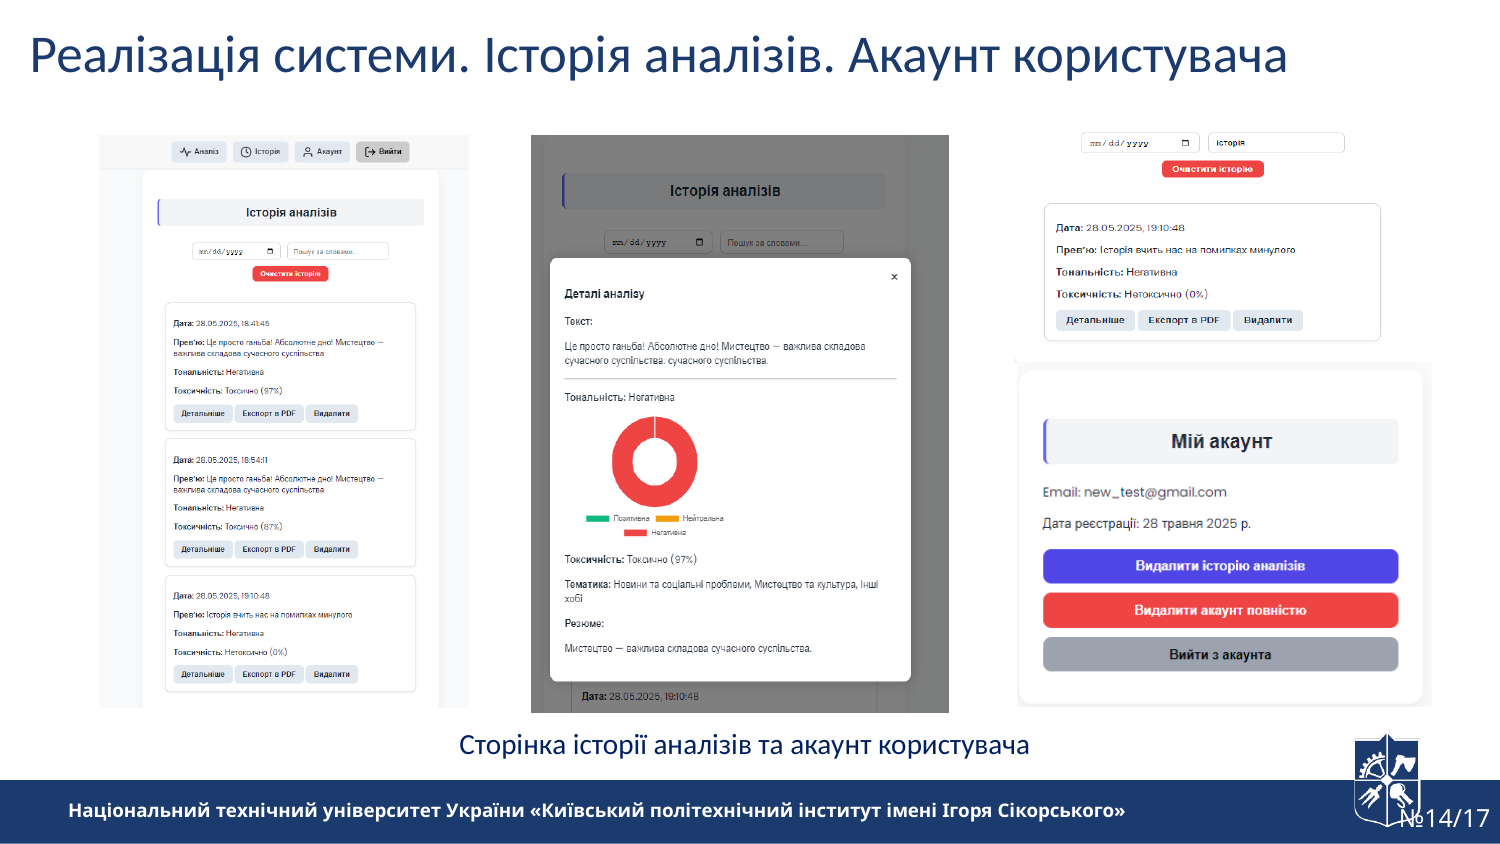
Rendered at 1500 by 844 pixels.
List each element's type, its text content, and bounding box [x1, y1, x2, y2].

picture [531, 135, 949, 714]
list Реалізація системи. Історія аналізів. Акаунт користувача [29, 29, 1329, 136]
picture [1347, 725, 1427, 832]
picture [99, 135, 469, 709]
text_box №14/17 [1372, 802, 1491, 844]
picture [1014, 118, 1432, 707]
text_box Сторінка історії аналізів та акаунт користувача [444, 717, 1046, 768]
